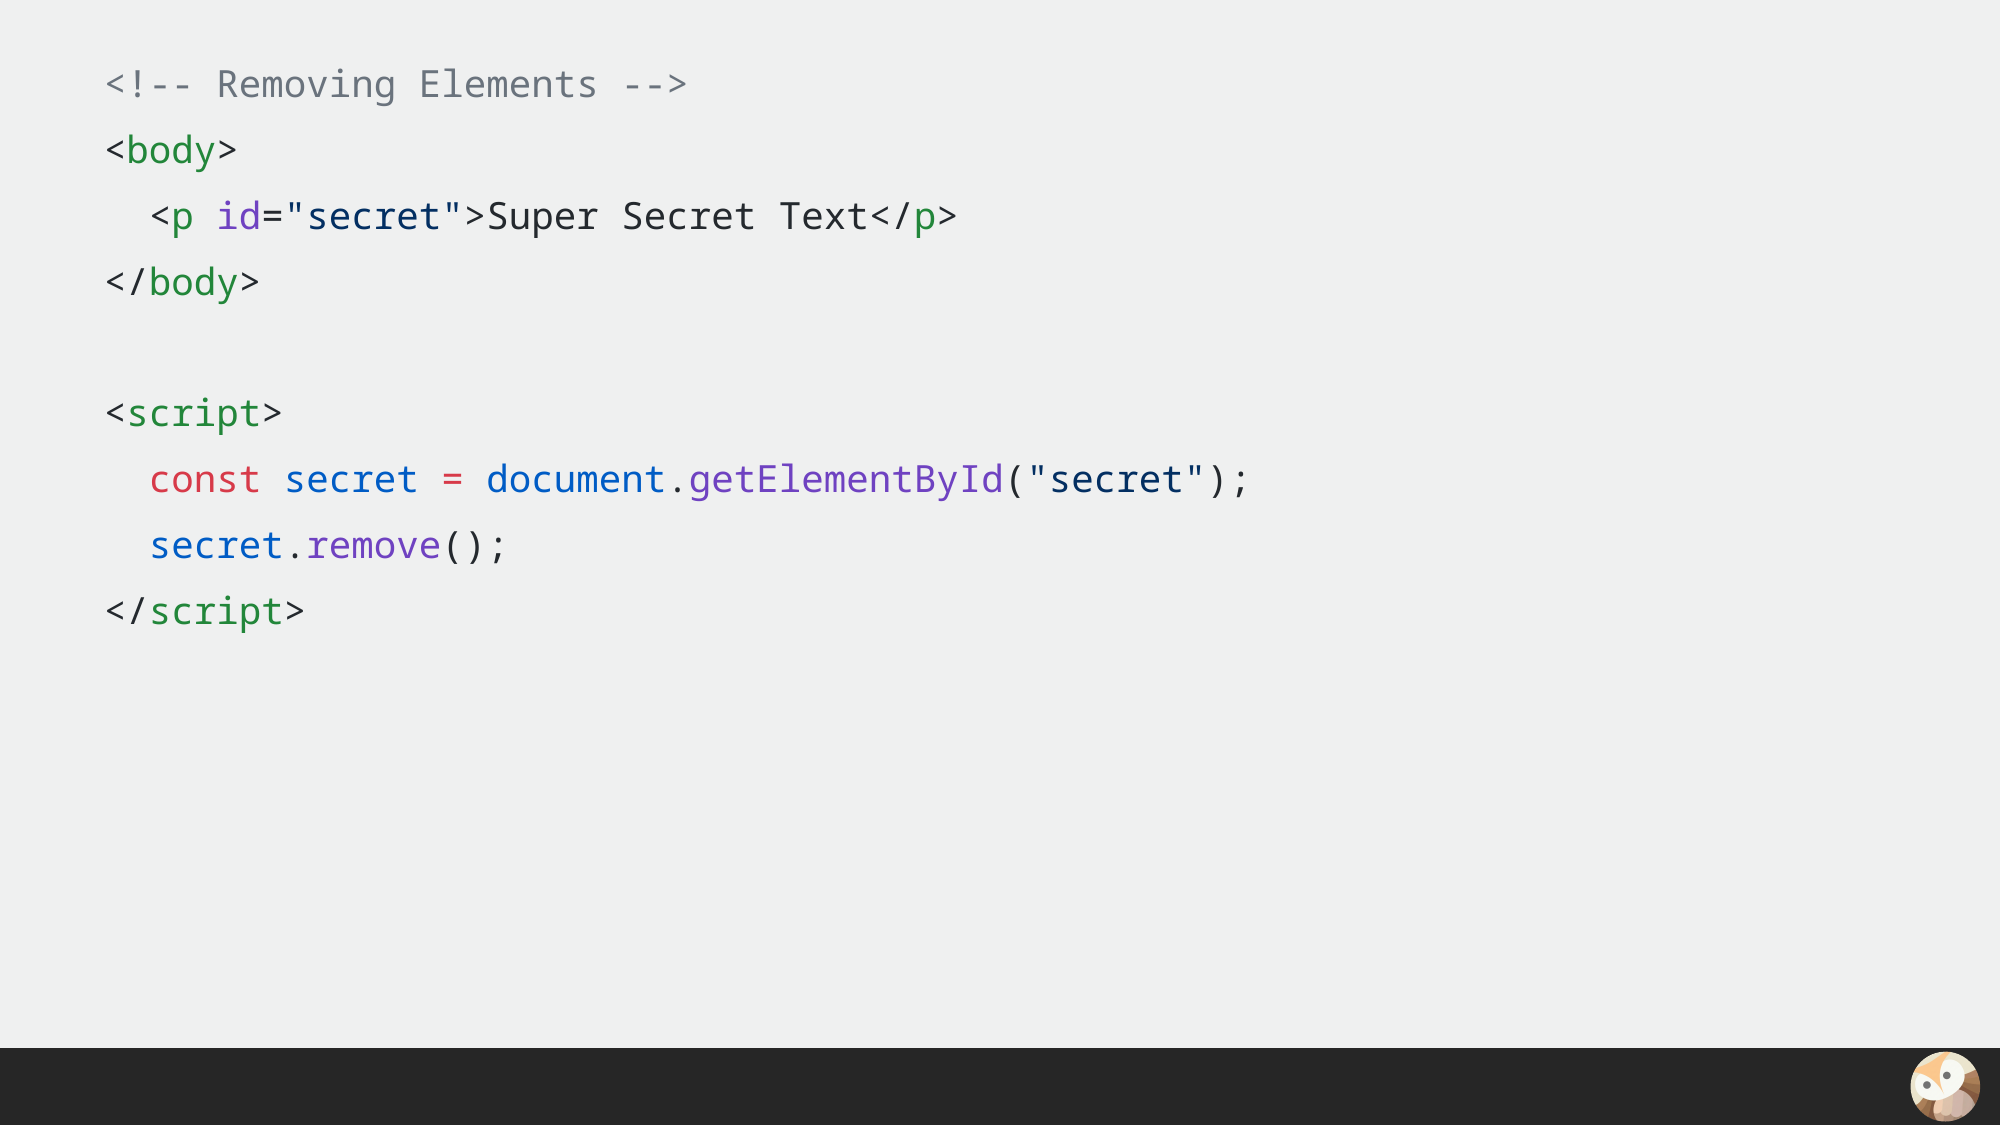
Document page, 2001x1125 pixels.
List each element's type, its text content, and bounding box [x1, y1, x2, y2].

picture [1910, 1051, 1981, 1122]
list <!-- Removing Elements --> <body> <p id="secret">Super Secret Text</p> </body> <script> const secret = document.getElementById("secret"); secret.remove(); </script> [88, 52, 1911, 1034]
